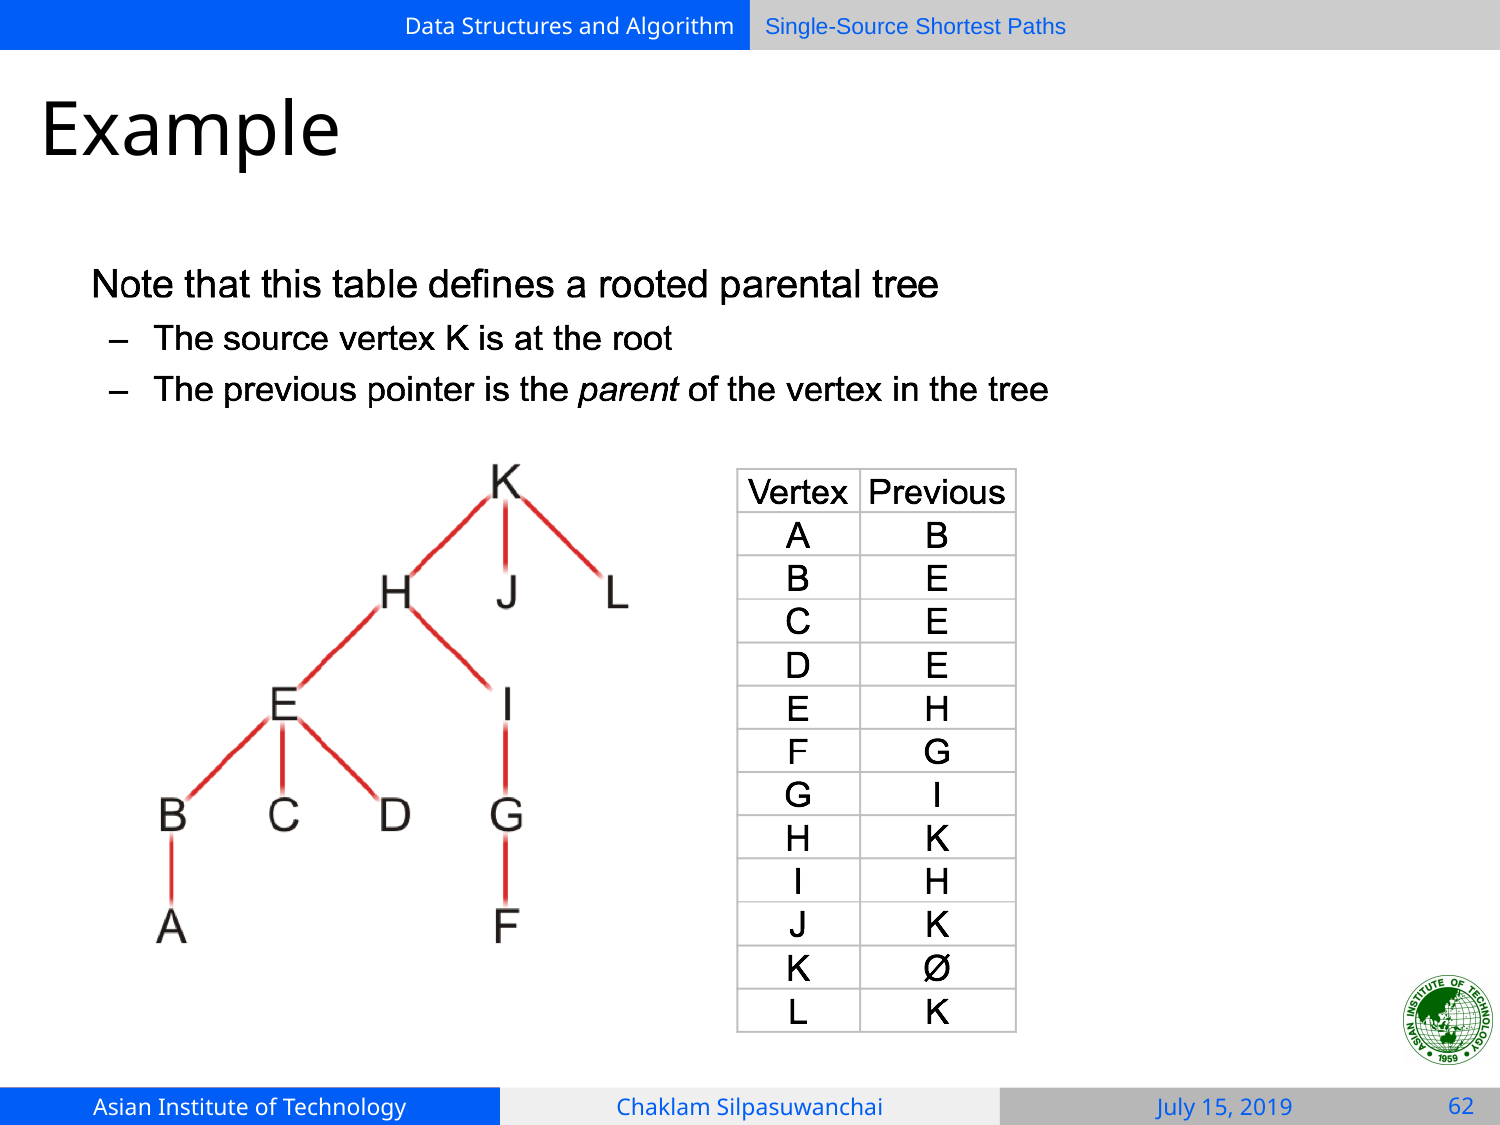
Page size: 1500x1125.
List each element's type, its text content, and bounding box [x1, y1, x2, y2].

title Example [24, 50, 1475, 213]
slide_number ‹#› [1422, 1088, 1500, 1125]
picture [1403, 975, 1493, 1065]
picture [24, 247, 1365, 1053]
